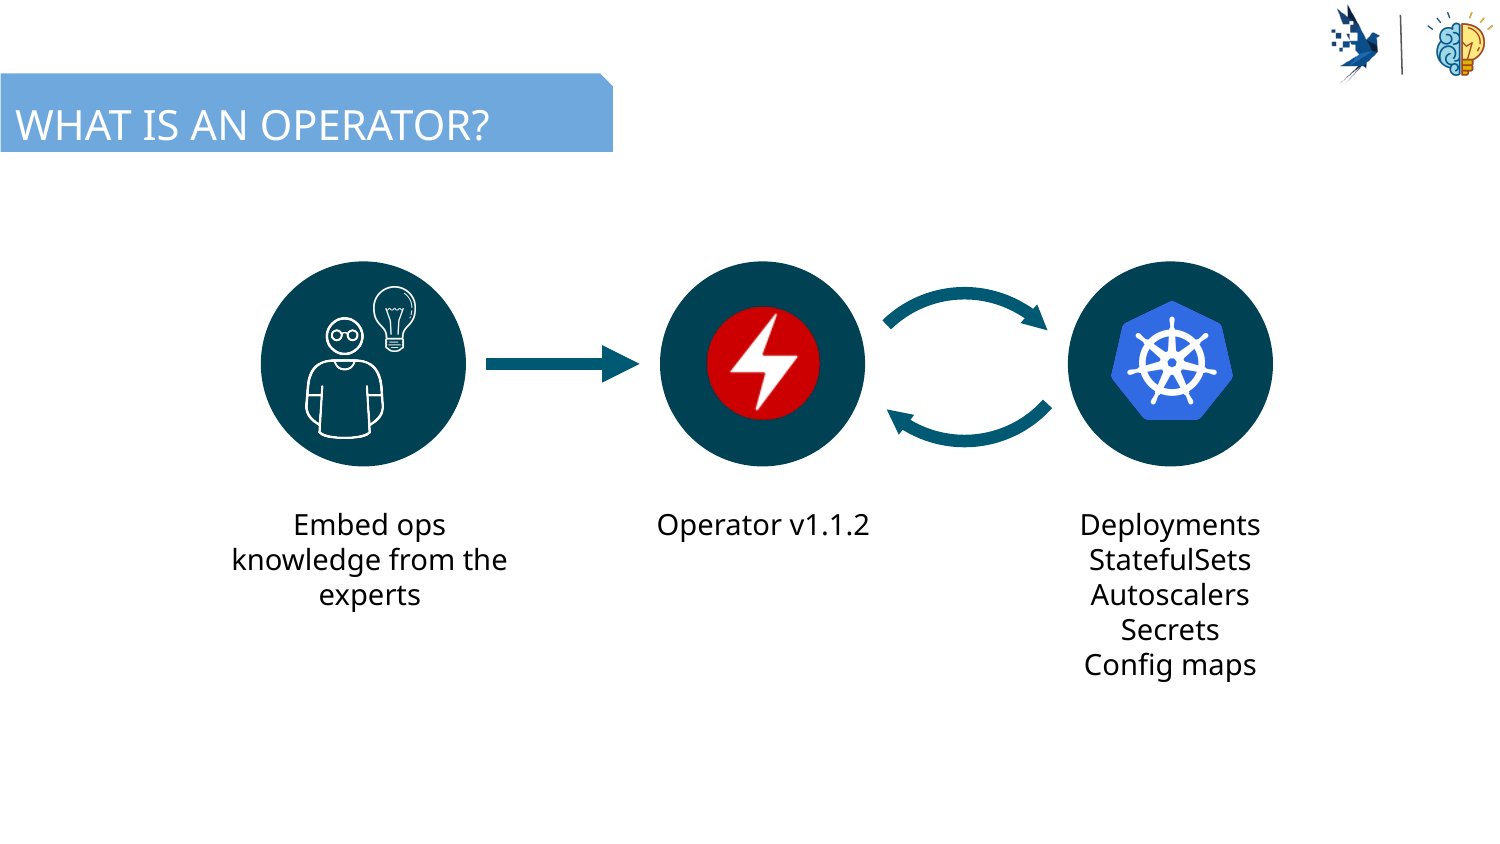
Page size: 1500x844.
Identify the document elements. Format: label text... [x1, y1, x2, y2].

picture [326, 318, 363, 355]
picture [322, 360, 367, 364]
text_box [1067, 261, 1273, 467]
text_box WHAT IS AN OPERATOR? [0, 72, 614, 154]
text_box [660, 261, 866, 467]
picture [1330, 4, 1380, 86]
text_box Embed ops knowledge from the experts [205, 491, 535, 596]
text_box Deployments StatefulSets Autoscalers Secrets Config maps [963, 491, 1378, 708]
text_box [260, 261, 466, 467]
text_box [886, 293, 1048, 367]
picture [1422, 12, 1498, 78]
picture [306, 363, 383, 438]
text_box [886, 329, 1048, 442]
text_box Operator v1.1.2 [598, 491, 928, 596]
picture [1112, 302, 1232, 419]
picture [708, 307, 820, 419]
picture [386, 335, 403, 339]
